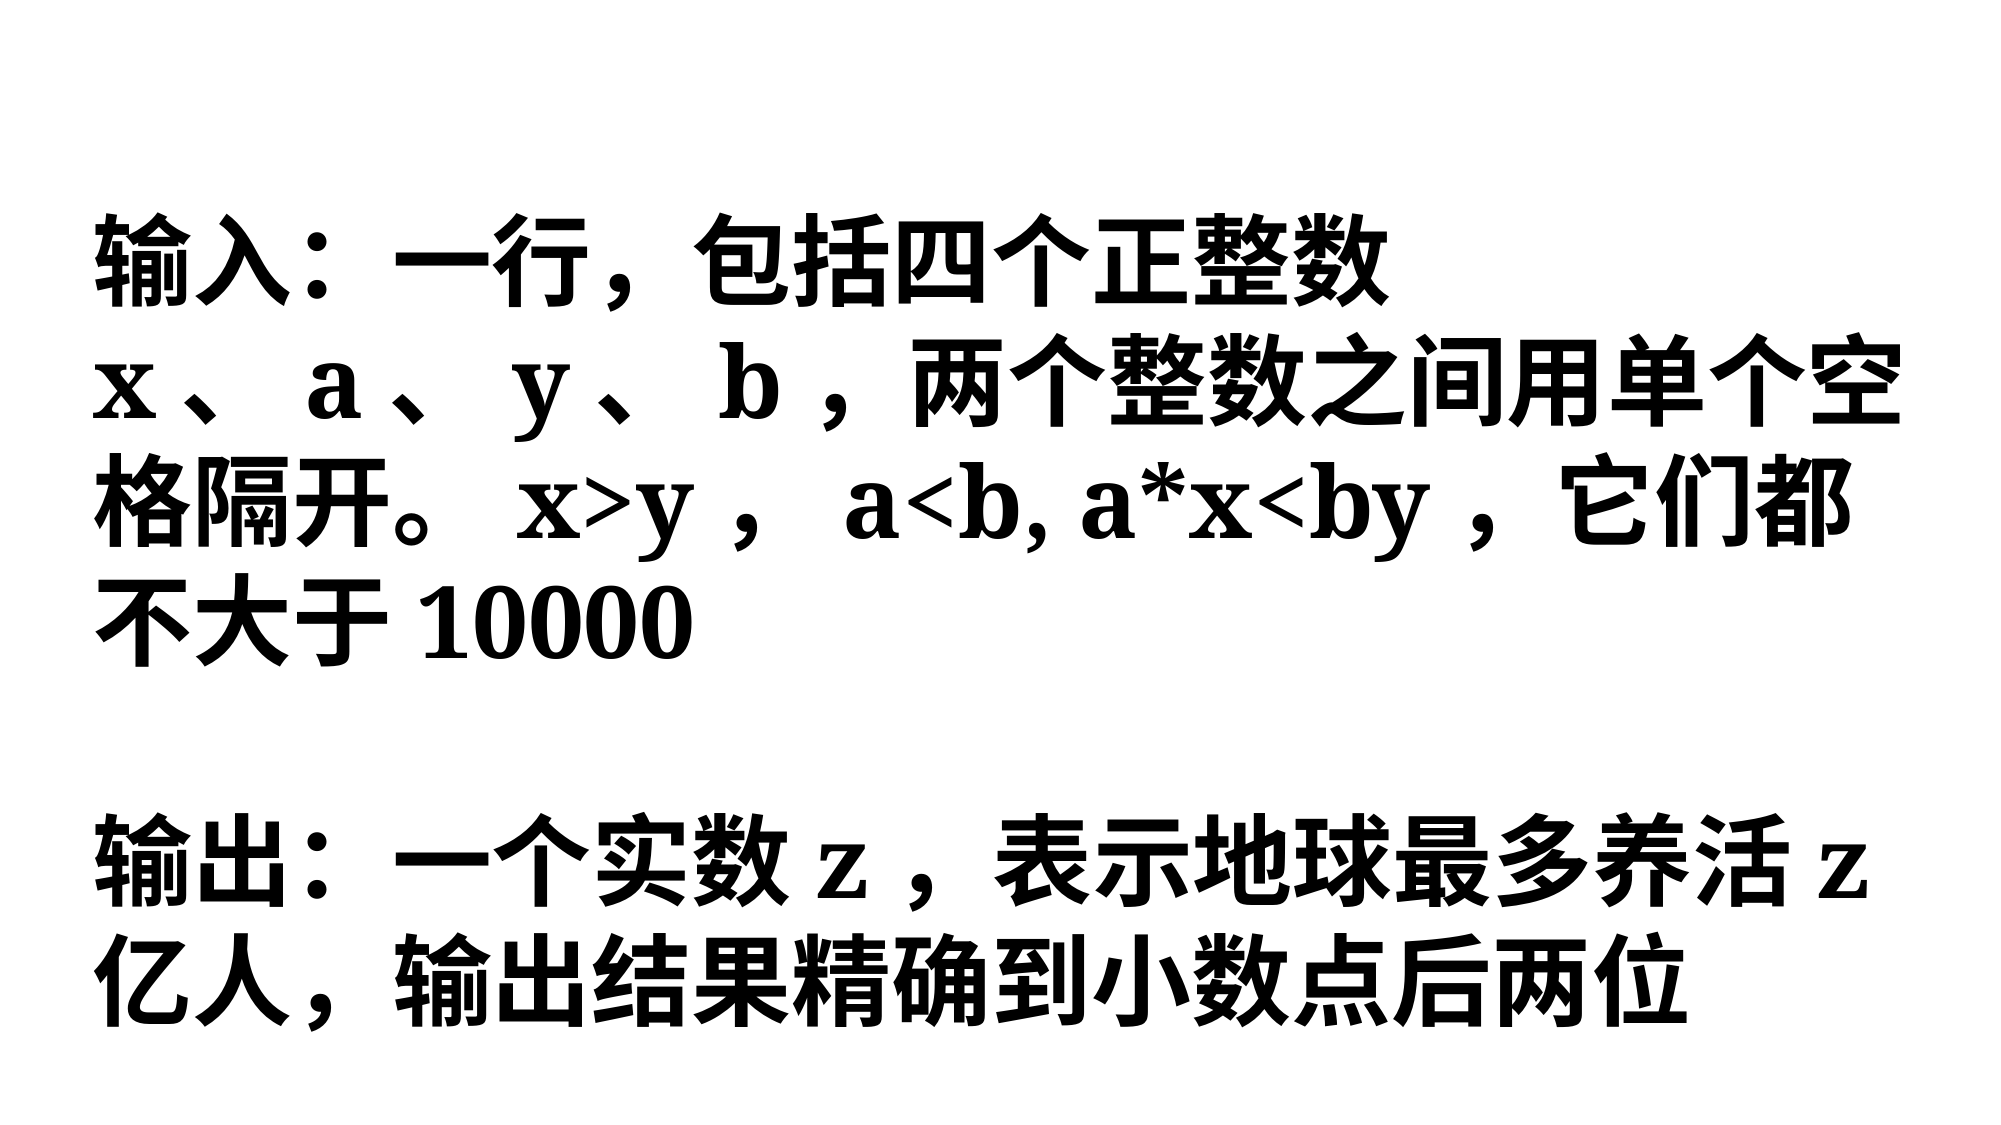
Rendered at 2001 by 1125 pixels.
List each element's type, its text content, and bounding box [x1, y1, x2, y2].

text_box 输入：一行，包括四个正整数x、a、y、b，两个整数之间用单个空格隔开。x>y，a<b, a*x<by，它们都不大于10000 输出：一个实数z，表示地球最多养活z亿人，输出结果精确到小数点后两位 [77, 191, 1923, 1046]
